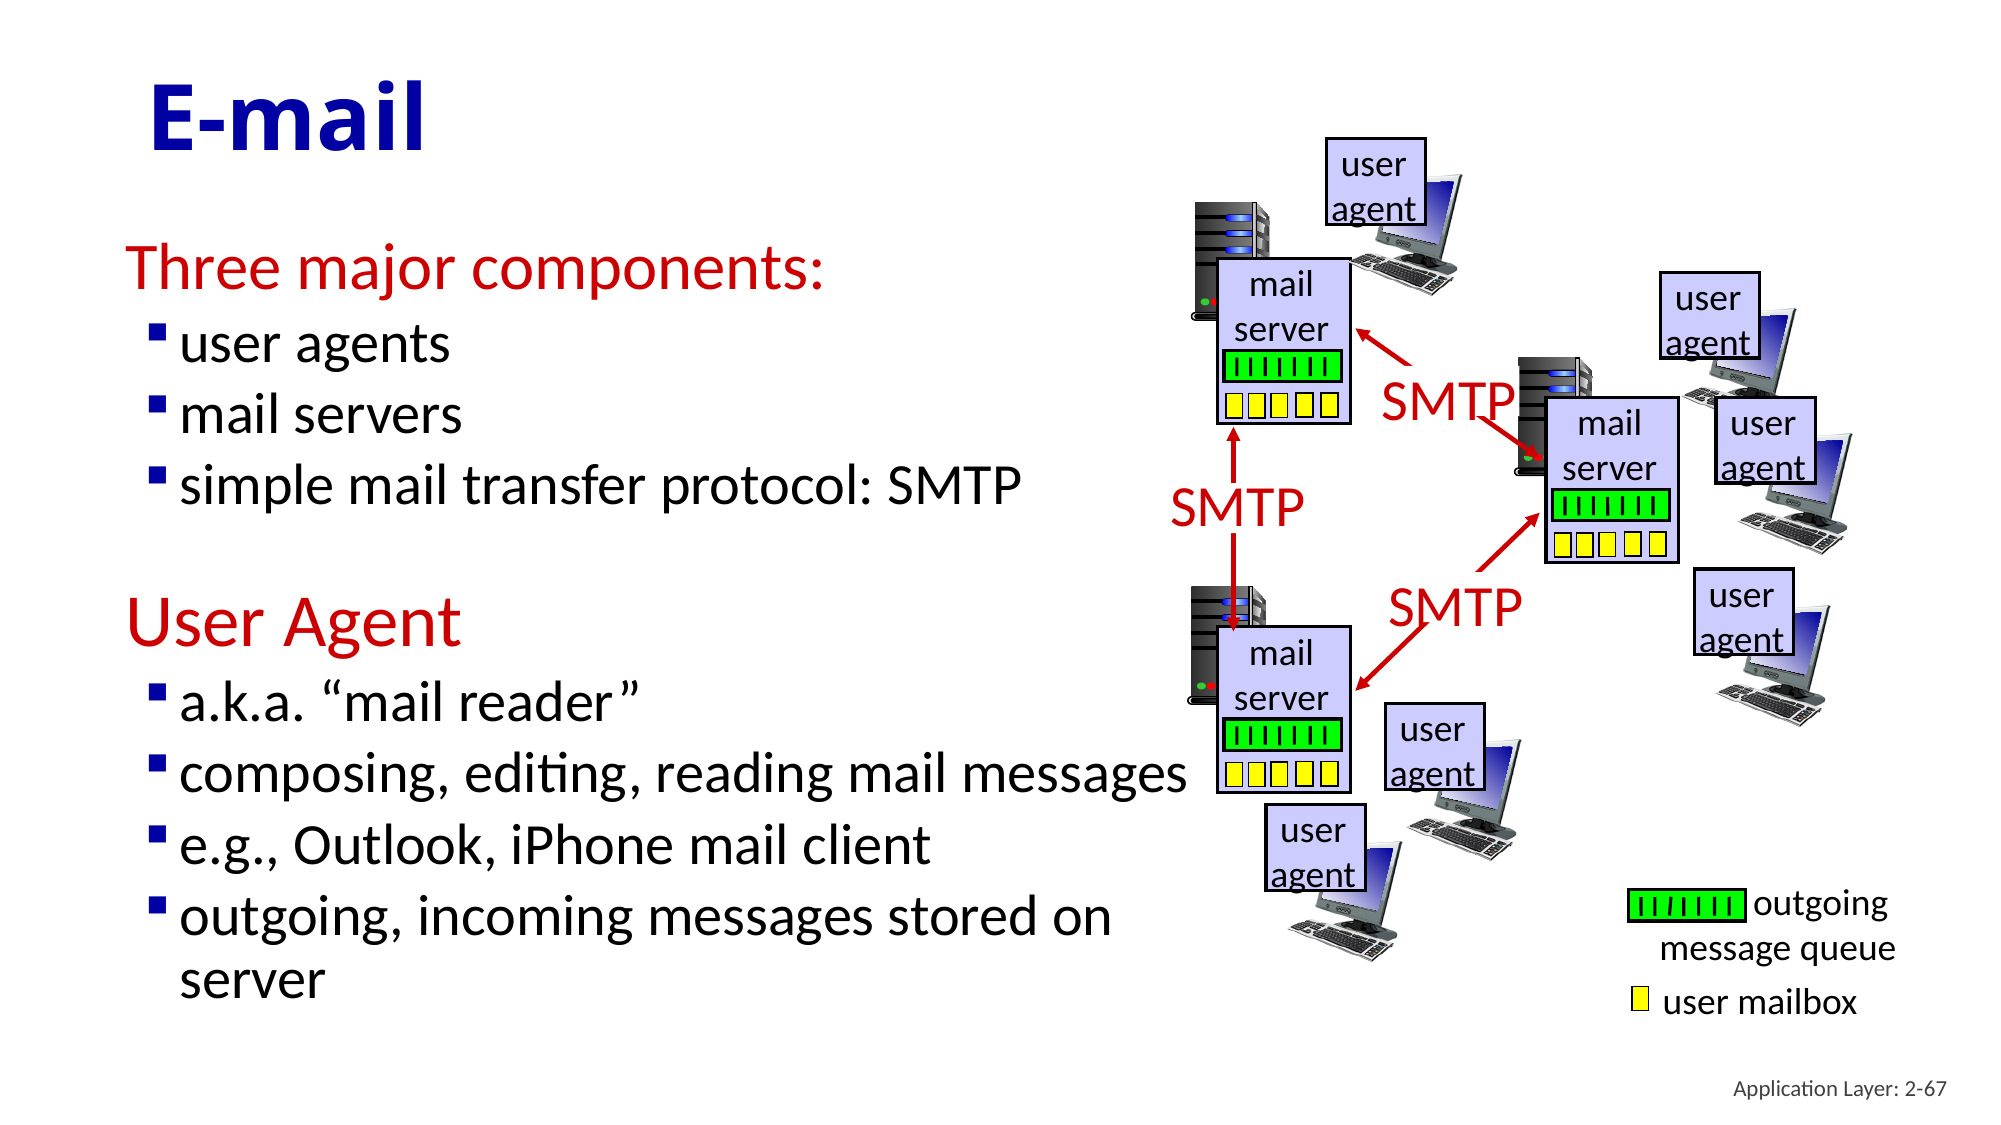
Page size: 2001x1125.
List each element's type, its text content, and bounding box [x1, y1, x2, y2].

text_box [1154, 328, 1254, 691]
slide_number Application Layer: 2-67 [1512, 1056, 1963, 1117]
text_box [1628, 870, 1914, 1031]
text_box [1187, 691, 1254, 793]
text_box Three major components: user agents mail servers simple mail transfer protocol: SMTP User Agent a.k.a. “mail reader” composing, editing, reading mail messages e.g., Outlook, iPhone mail client outgoing, incoming messages stored on server [89, 224, 1258, 1025]
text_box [1187, 202, 1254, 328]
title E-mail [131, 47, 1856, 195]
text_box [1254, 131, 1857, 972]
